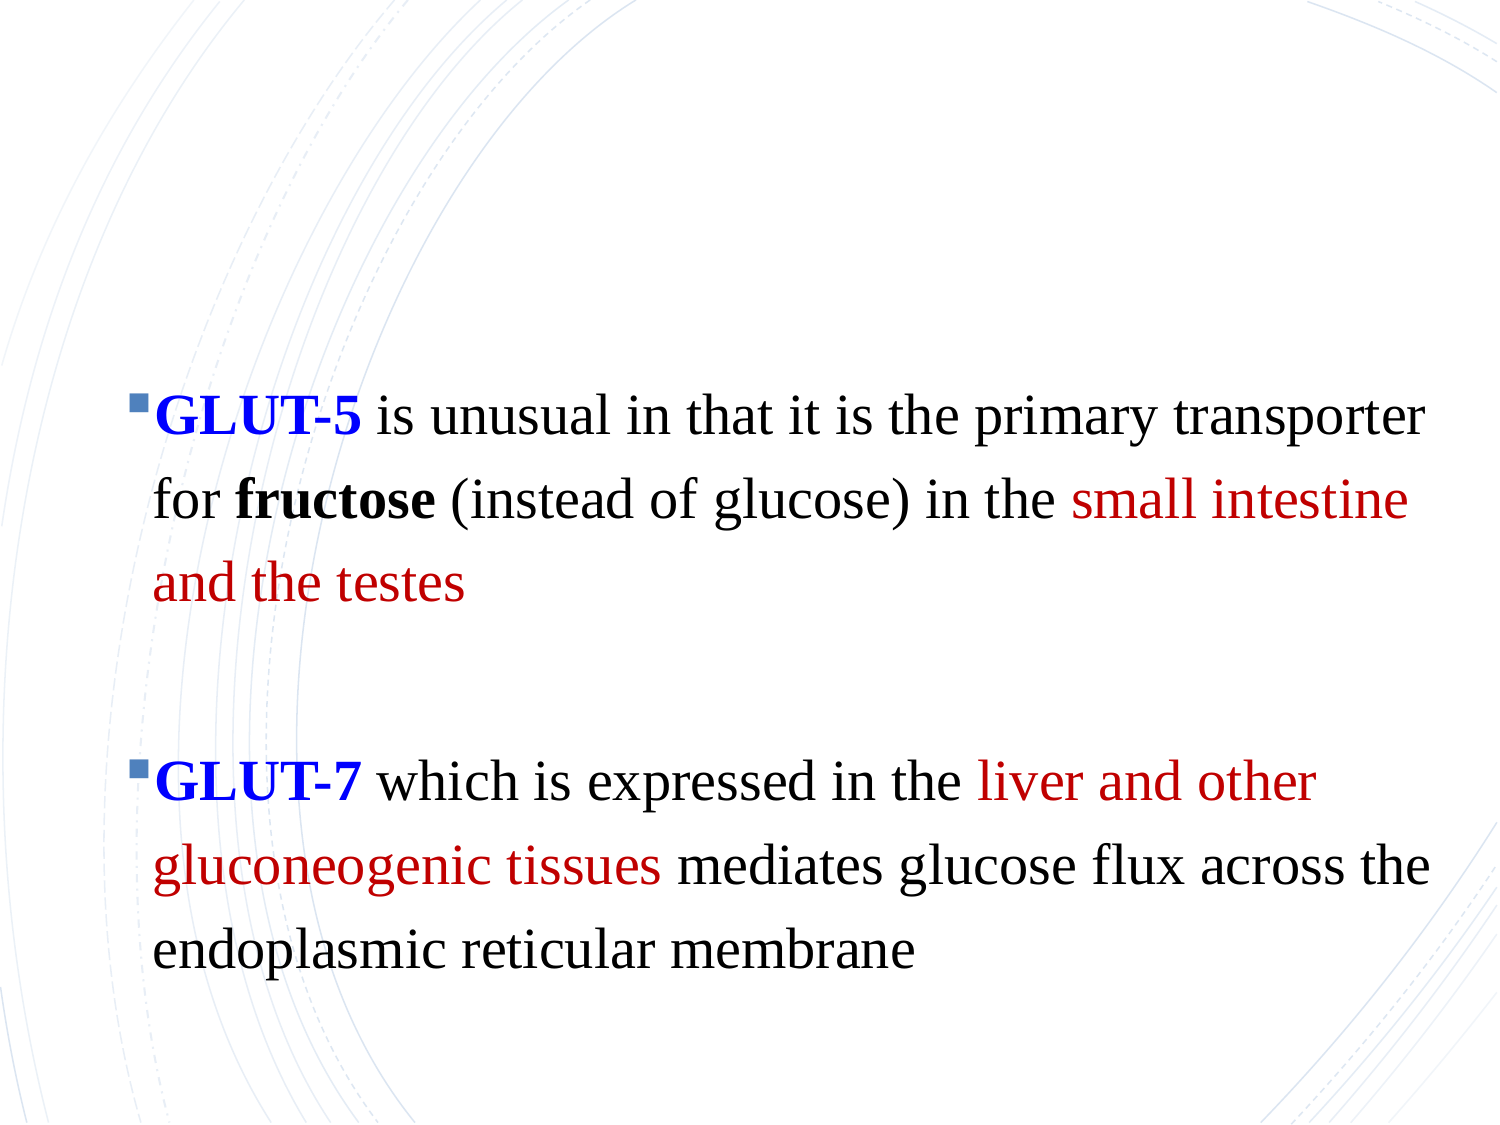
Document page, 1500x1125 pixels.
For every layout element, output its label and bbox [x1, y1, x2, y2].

text_box [0, 0, 1498, 1125]
